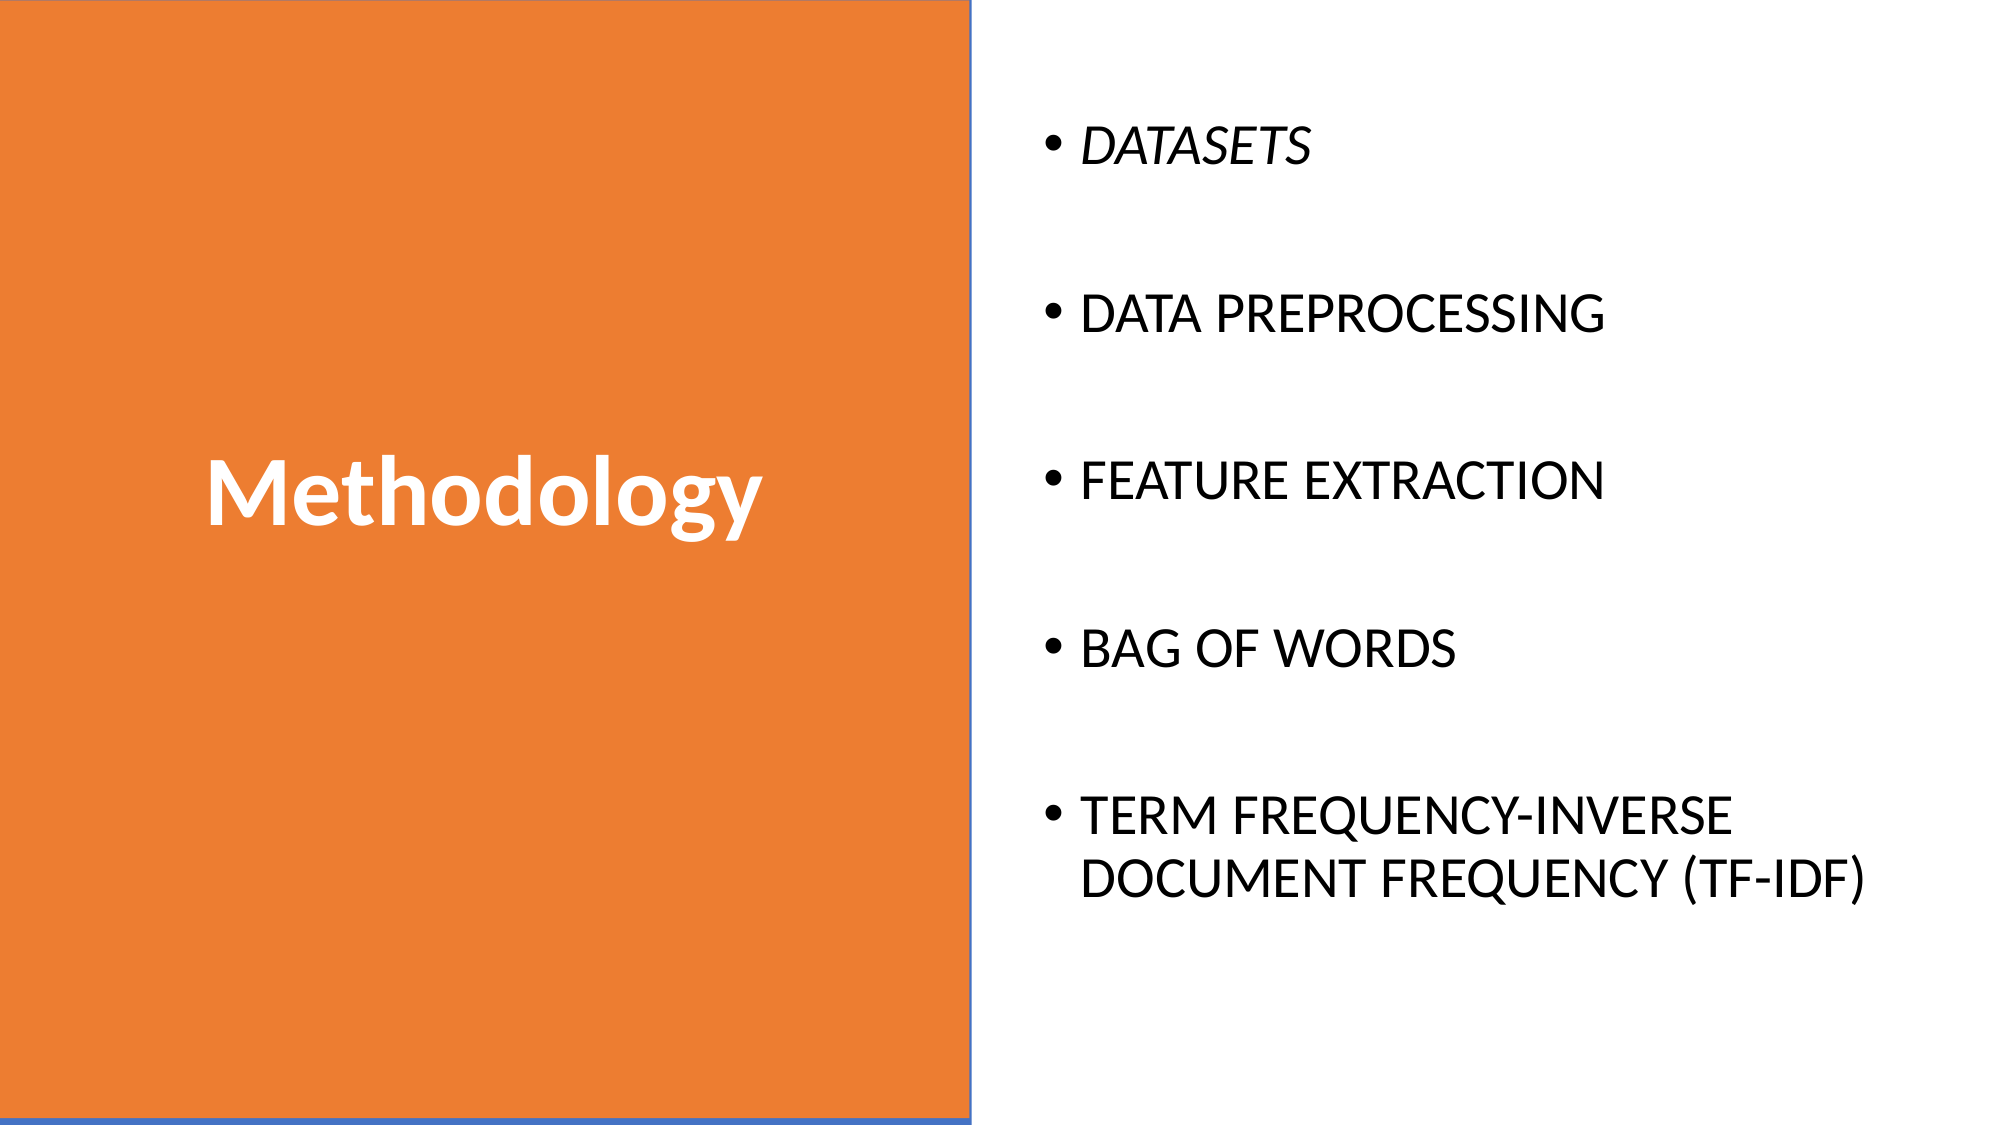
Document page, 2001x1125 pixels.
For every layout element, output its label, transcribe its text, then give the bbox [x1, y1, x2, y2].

text_box [0, 0, 973, 1125]
list DATASETS DATA PREPROCESSING FEATURE EXTRACTION BAG OF WORDS TERM FREQUENCY-INVERSE DOCUMENT FREQUENCY (TF-IDF) [1028, 107, 1944, 1015]
title Methodology [0, 0, 970, 1119]
